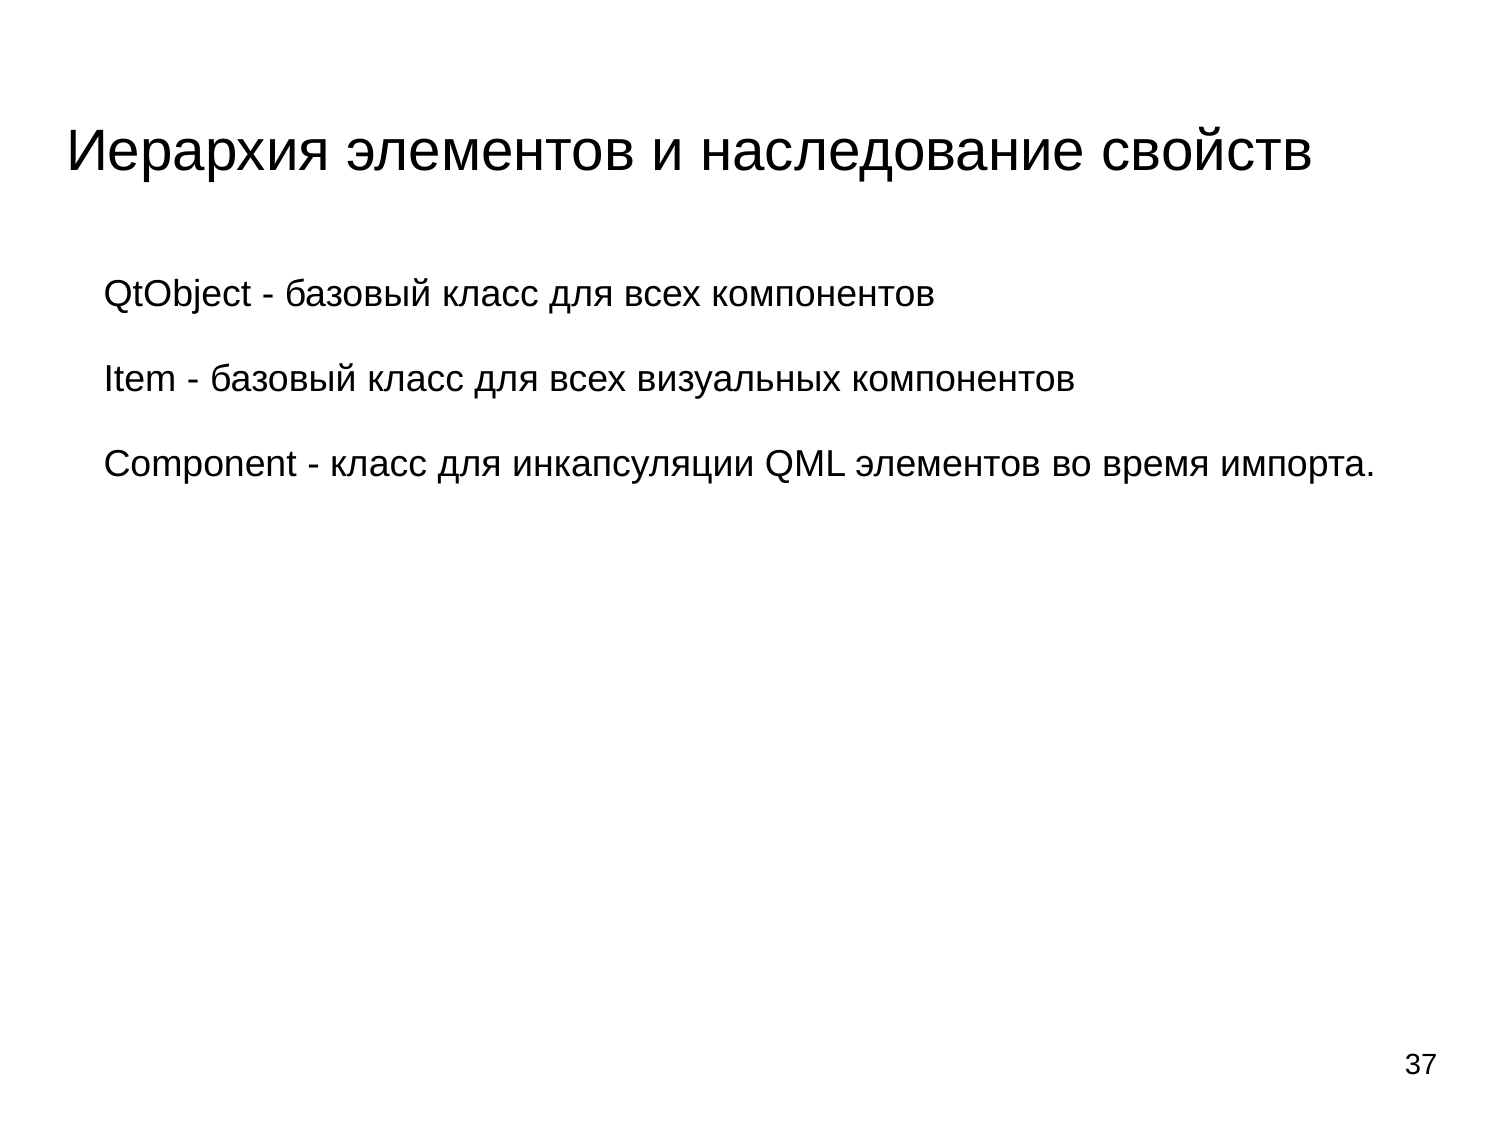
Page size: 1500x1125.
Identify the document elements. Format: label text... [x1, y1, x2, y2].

slide_number ‹#› [1389, 1019, 1480, 1106]
list QtObject - базовый класс для всех компонентов Item - базовый класс для всех визуальных компонентов Component - класс для инкапсуляции QML элементов во время импорта. [51, 247, 1449, 995]
title Иерархия элементов и наследование свойств [51, 97, 1449, 223]
